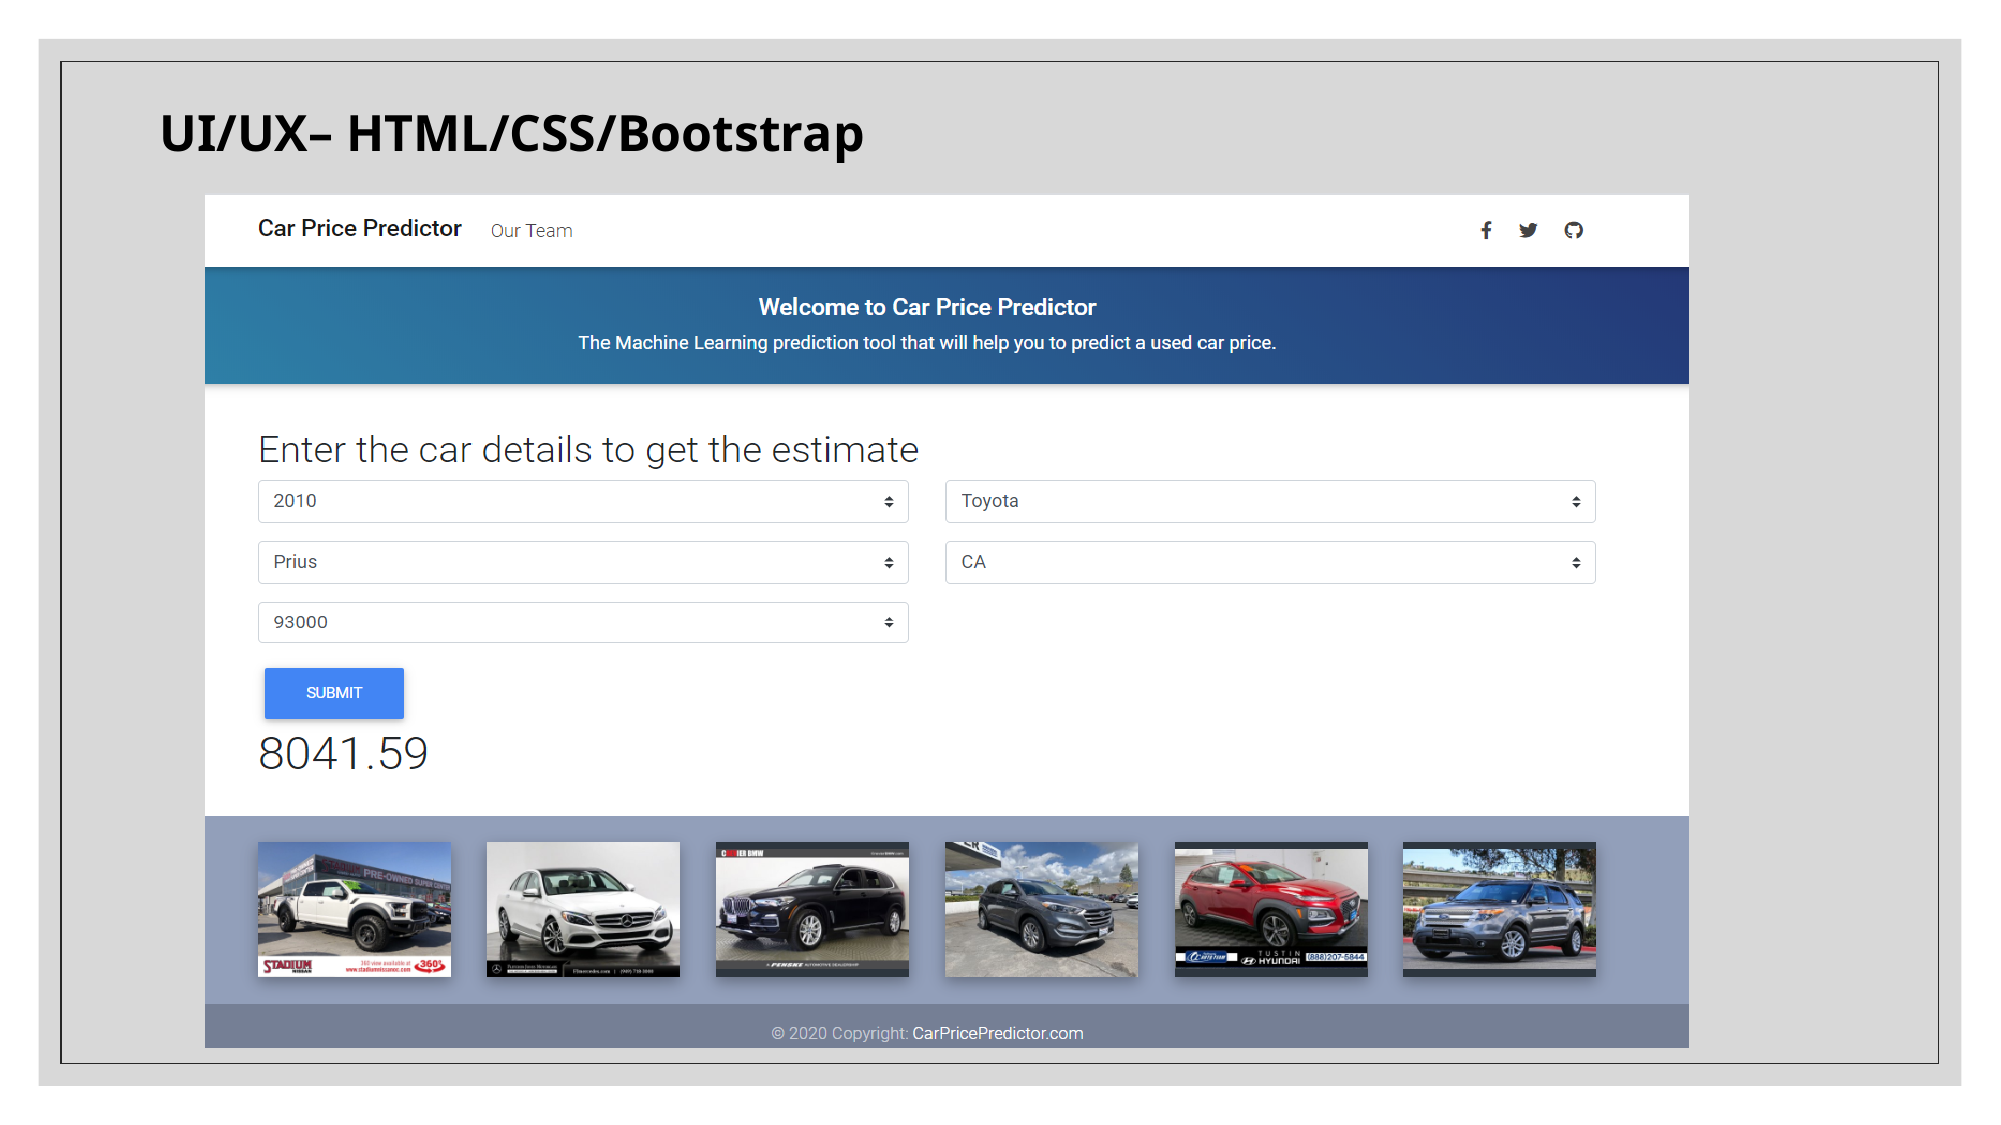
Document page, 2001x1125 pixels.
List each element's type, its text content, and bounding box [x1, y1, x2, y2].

title UI/UX– HTML/CSS/Bootstrap [144, 77, 1795, 194]
picture [205, 193, 1689, 1048]
